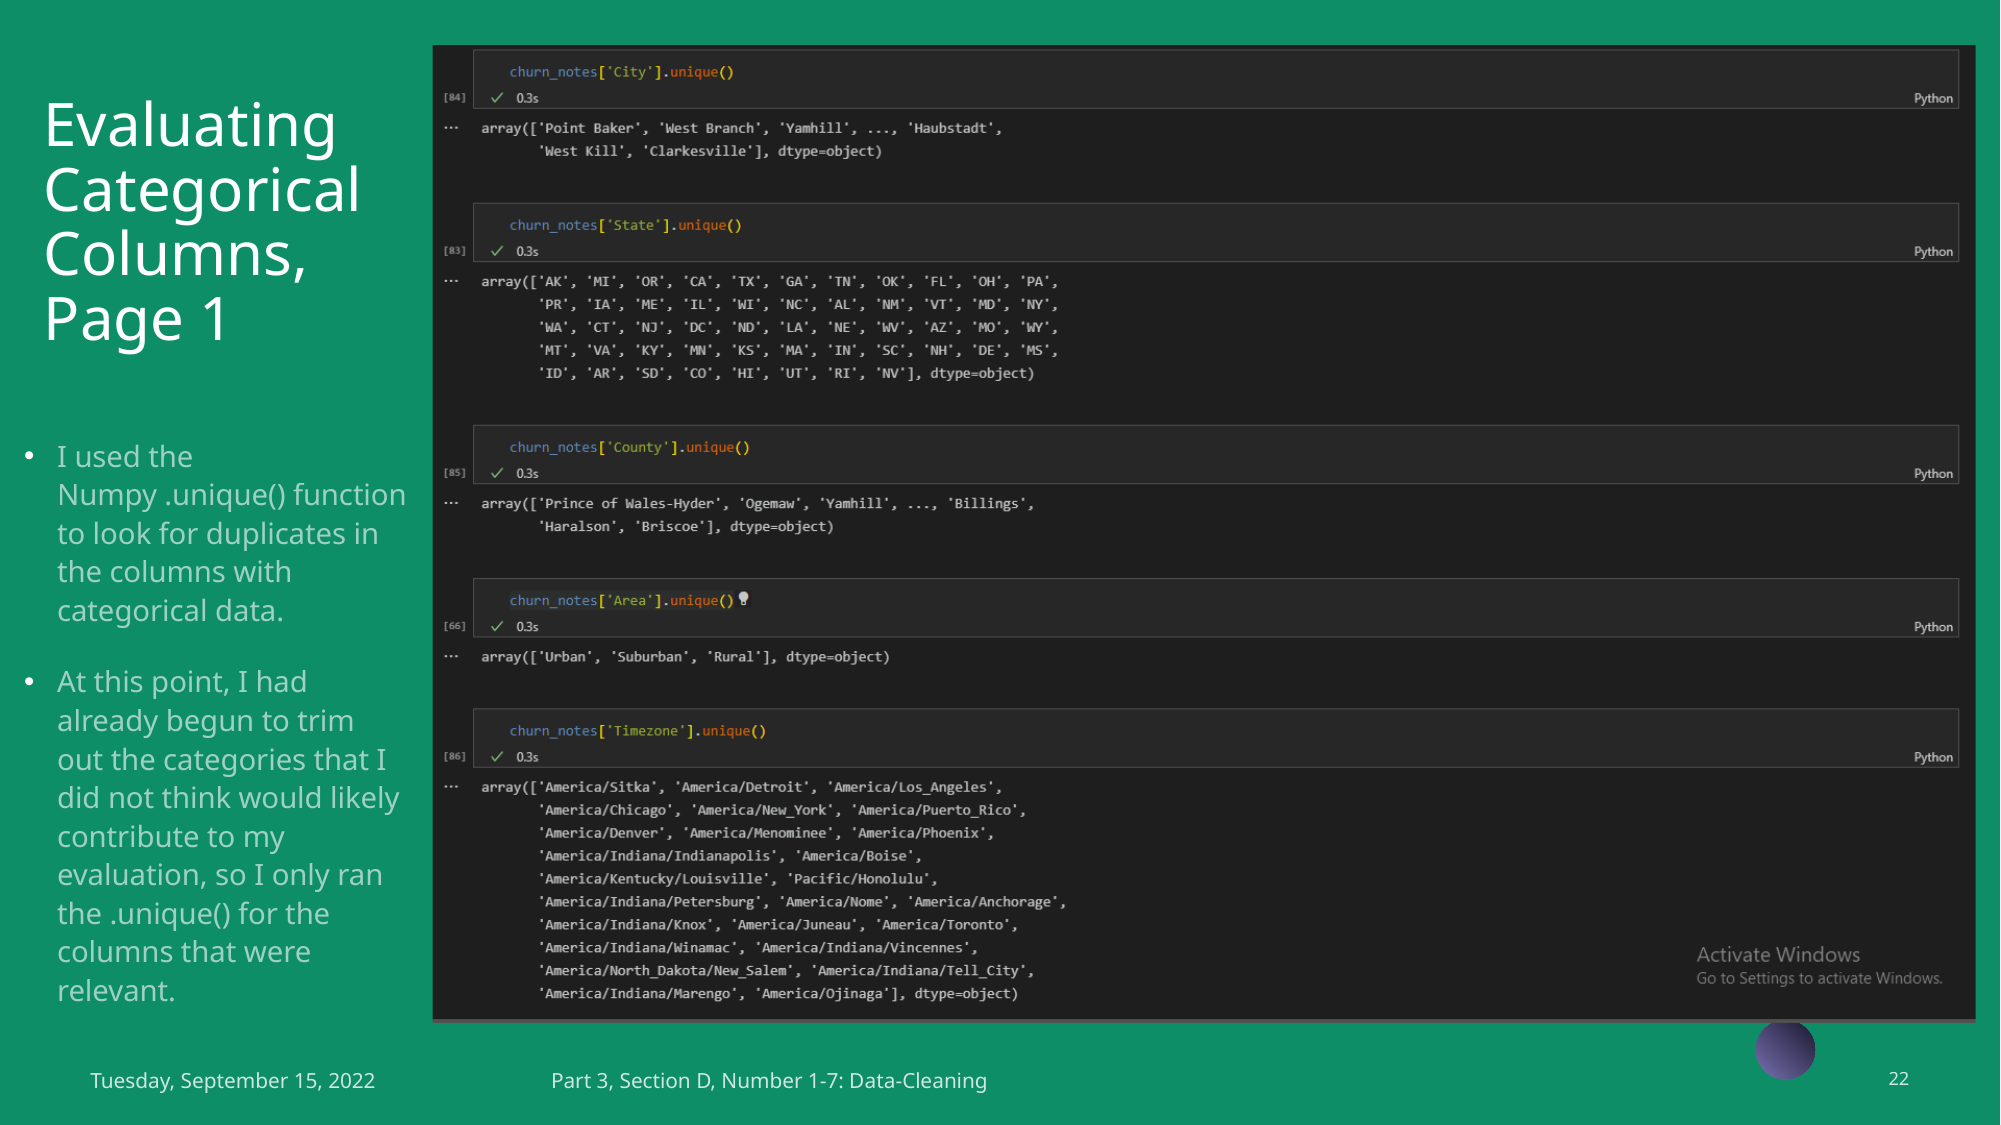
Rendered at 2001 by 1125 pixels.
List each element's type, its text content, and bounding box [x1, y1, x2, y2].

text_box [1754, 1023, 1817, 1081]
title Evaluating Categorical Columns, Page 1 [43, 94, 394, 360]
list I used the Numpy .unique() function to look for duplicates in the columns with categorical data. At this point, I had already begun to trim out the categories that I did not think would likely contribute to my evaluation, so I only ran the .unique() for the columns that were relevant. [24, 434, 409, 1036]
text_box [0, 0, 2000, 1125]
slide_number 22 [1632, 1067, 1910, 1093]
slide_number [90, 1067, 522, 1093]
picture [432, 45, 1976, 1023]
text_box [100, 875, 212, 1038]
footer Part 3, Section D, Number 1-7: Data-Cleaning [551, 1067, 1598, 1093]
